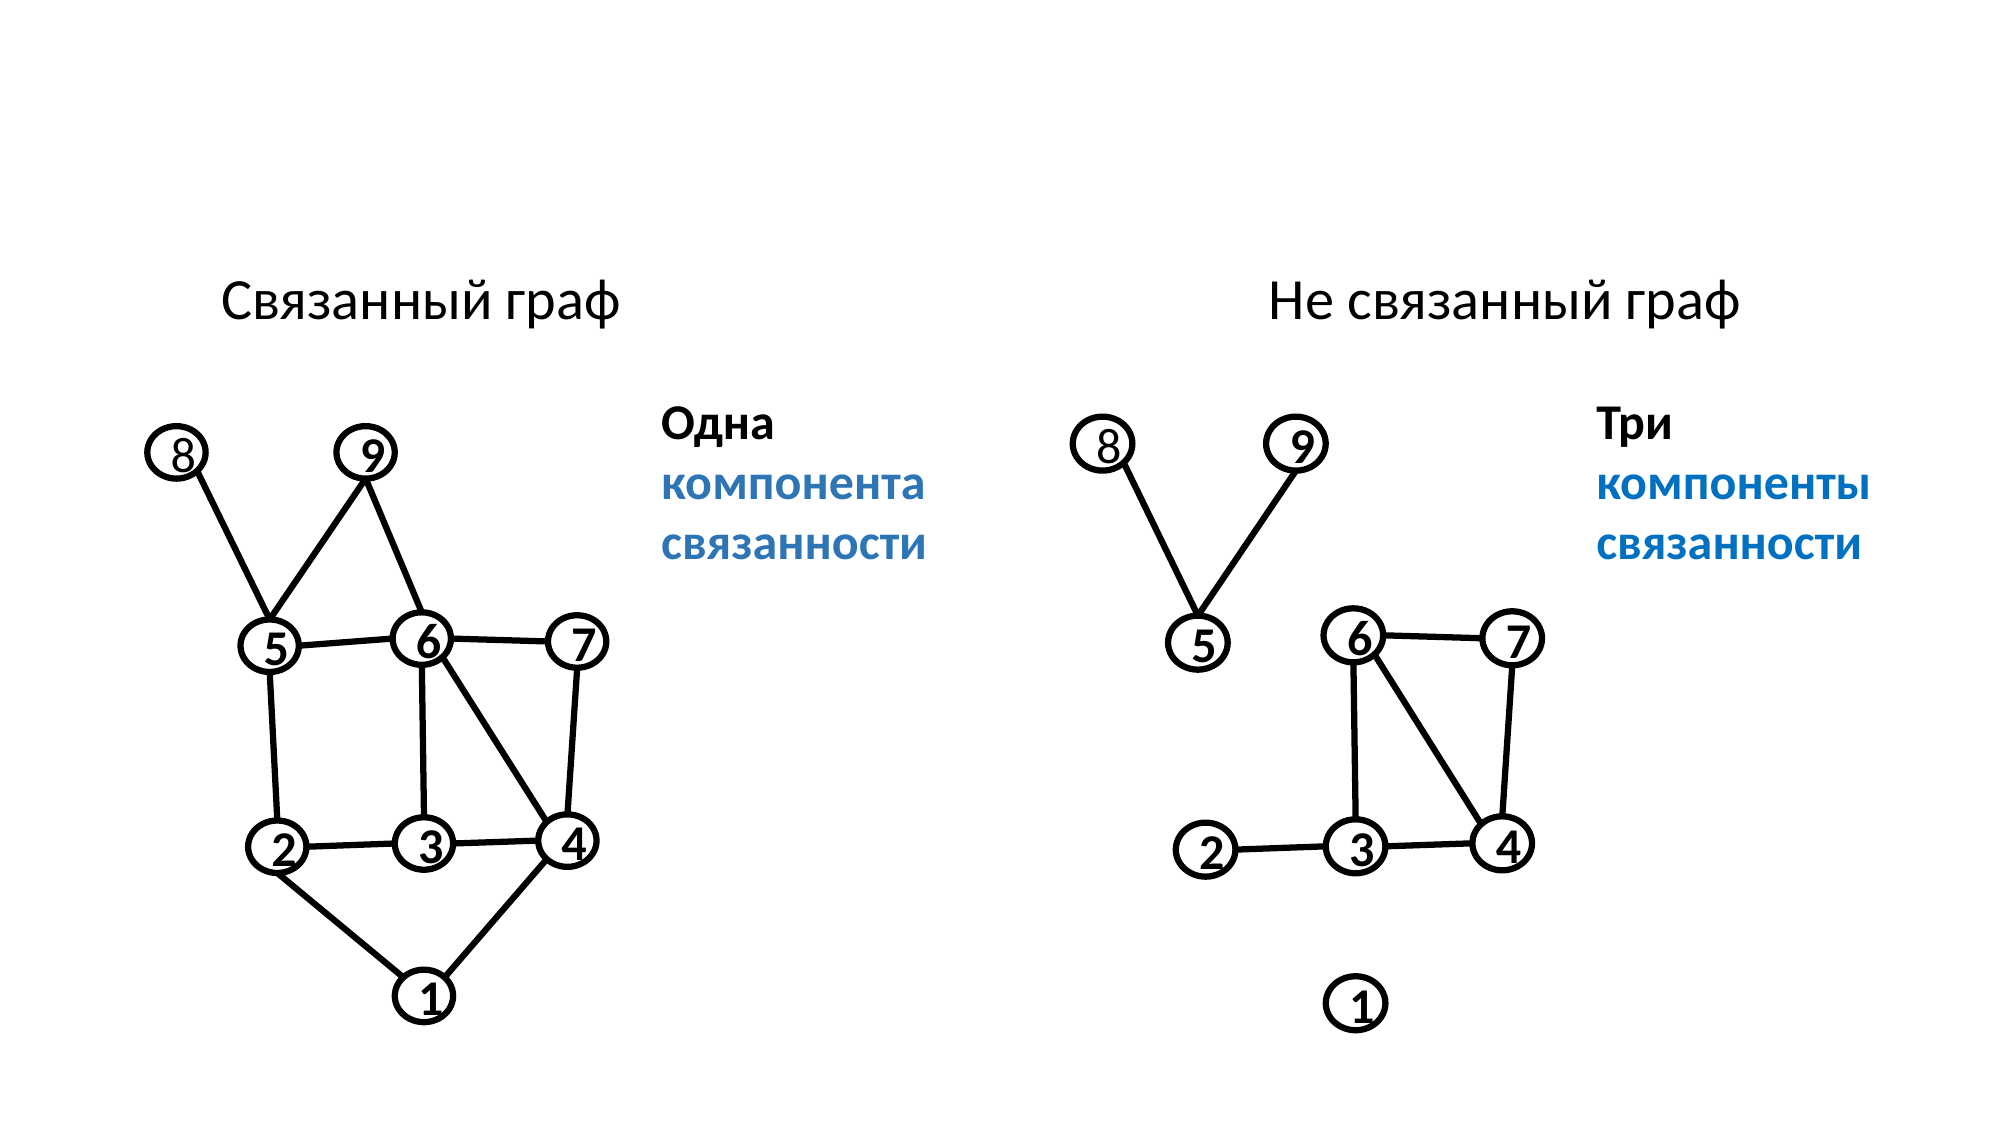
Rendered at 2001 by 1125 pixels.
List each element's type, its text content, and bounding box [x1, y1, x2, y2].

text_box 5 [1167, 616, 1229, 671]
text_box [1197, 470, 1296, 616]
text_box 7 [1481, 610, 1544, 667]
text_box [147, 426, 607, 1023]
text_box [1383, 635, 1483, 639]
text_box 3 [1324, 818, 1387, 875]
text_box 1 [1324, 975, 1387, 1032]
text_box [1385, 843, 1473, 847]
text_box Три компоненты связанности [1581, 382, 1925, 578]
text_box 2 [1174, 821, 1237, 878]
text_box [1374, 654, 1482, 825]
text_box 4 [1471, 815, 1534, 872]
text_box 8 [1071, 415, 1134, 472]
text_box 9 [1265, 415, 1327, 472]
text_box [1235, 846, 1326, 850]
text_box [1502, 665, 1513, 817]
text_box Связанный граф Не связанный граф [105, 253, 1925, 339]
text_box Одна компонента связанности [646, 382, 990, 578]
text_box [1123, 462, 1198, 616]
text_box 6 [1322, 607, 1384, 664]
